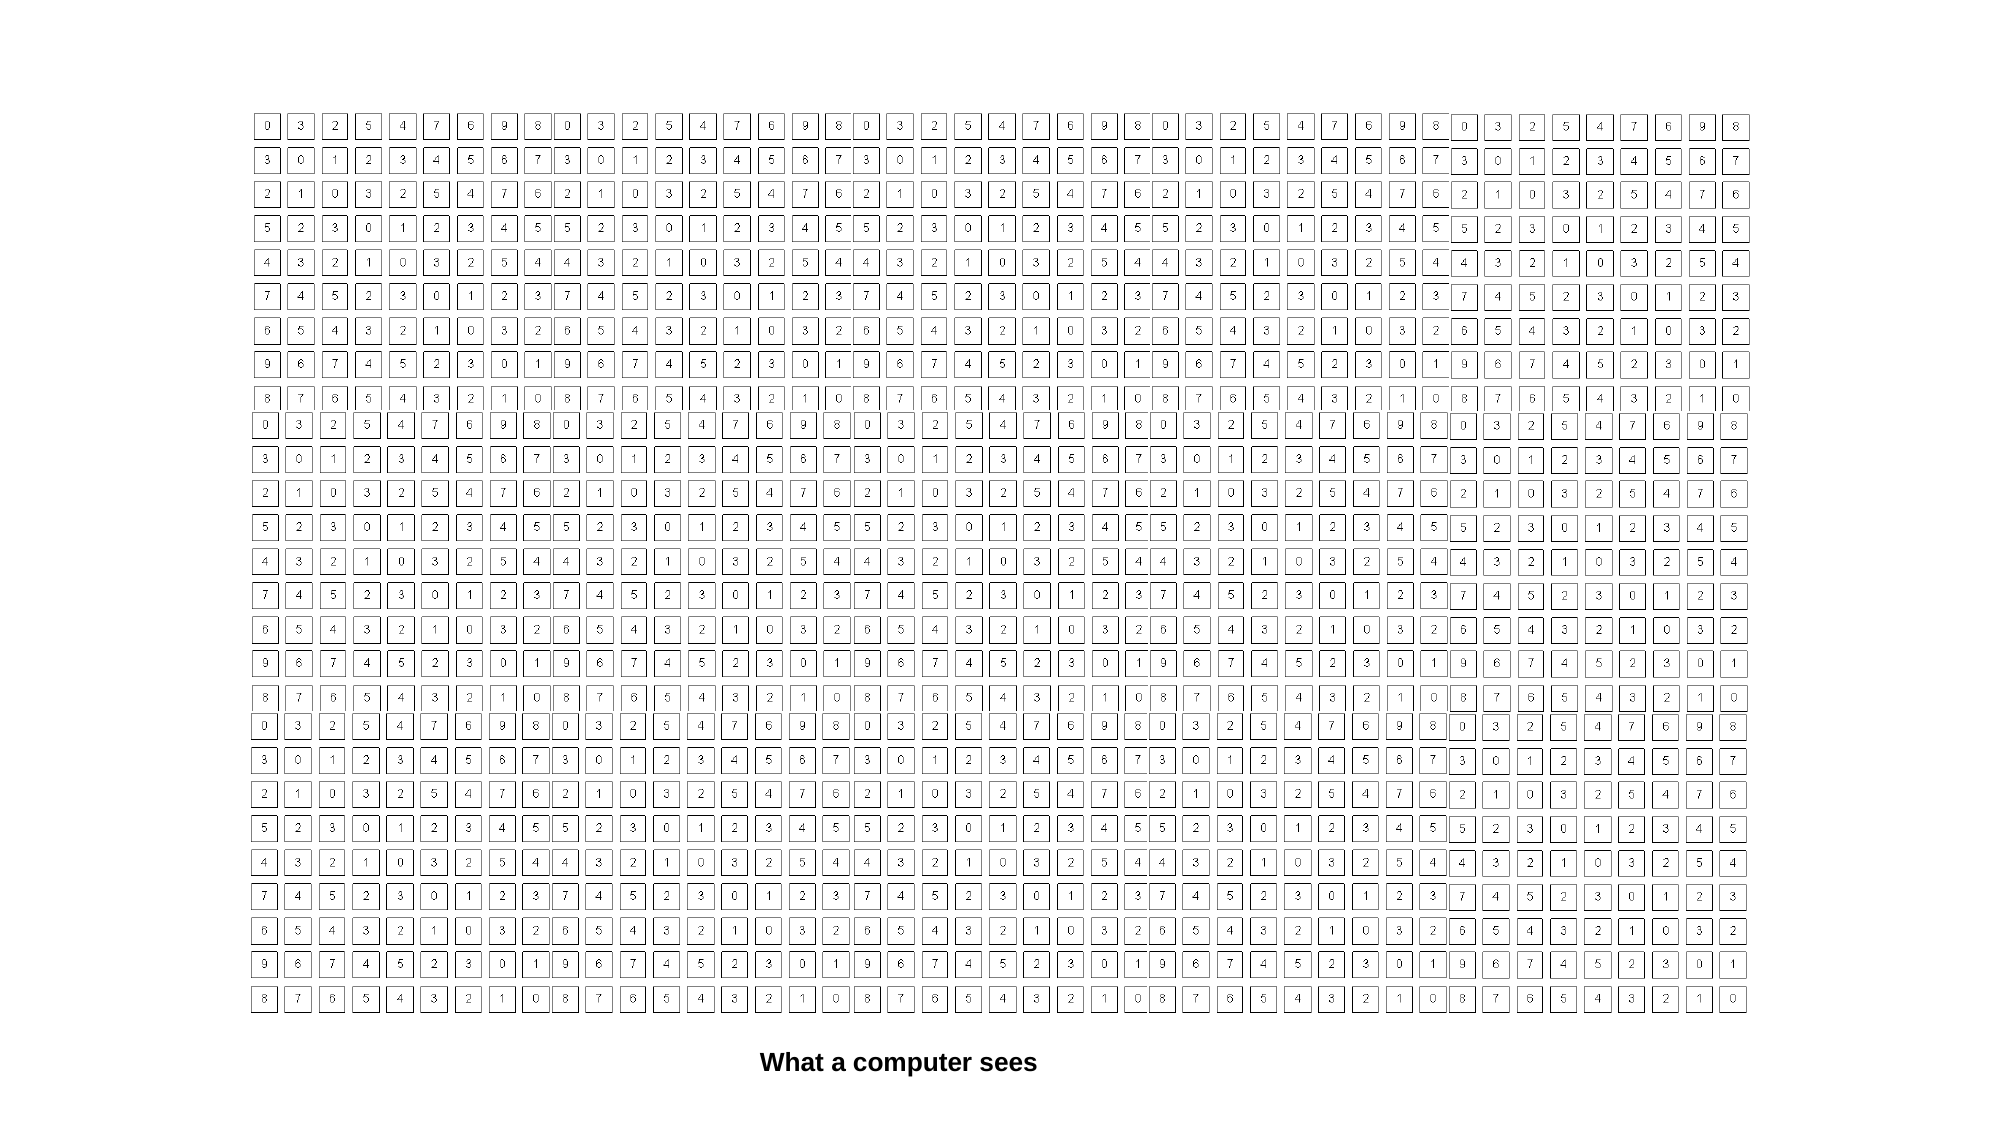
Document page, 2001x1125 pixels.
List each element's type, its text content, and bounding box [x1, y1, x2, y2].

picture [249, 111, 1752, 1017]
text_box What a computer sees [754, 1038, 1044, 1083]
